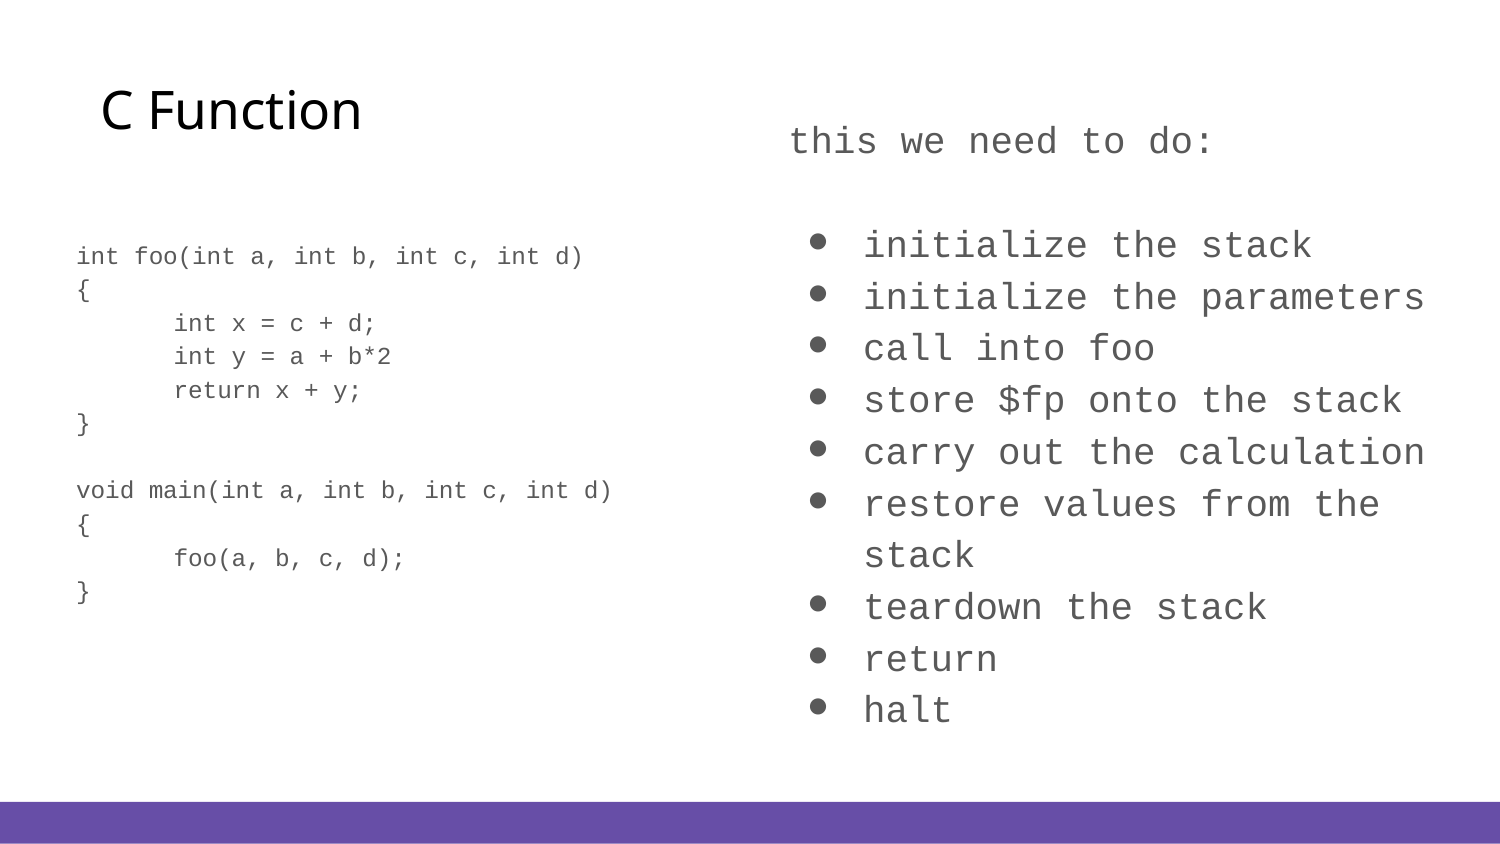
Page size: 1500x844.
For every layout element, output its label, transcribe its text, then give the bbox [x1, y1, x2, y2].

title C Function [85, 61, 1415, 156]
list int foo(int a, int b, int c, int d) { int x = c + d; int y = a + b*2 return x + y; } void main(int a, int b, int c, int d) { foo(a, b, c, d); } [61, 220, 764, 624]
list this we need to do: initialize the stack initialize the parameters call into foo store $fp onto the stack carry out the calculation restore values from the stack teardown the stack return halt [773, 94, 1493, 749]
